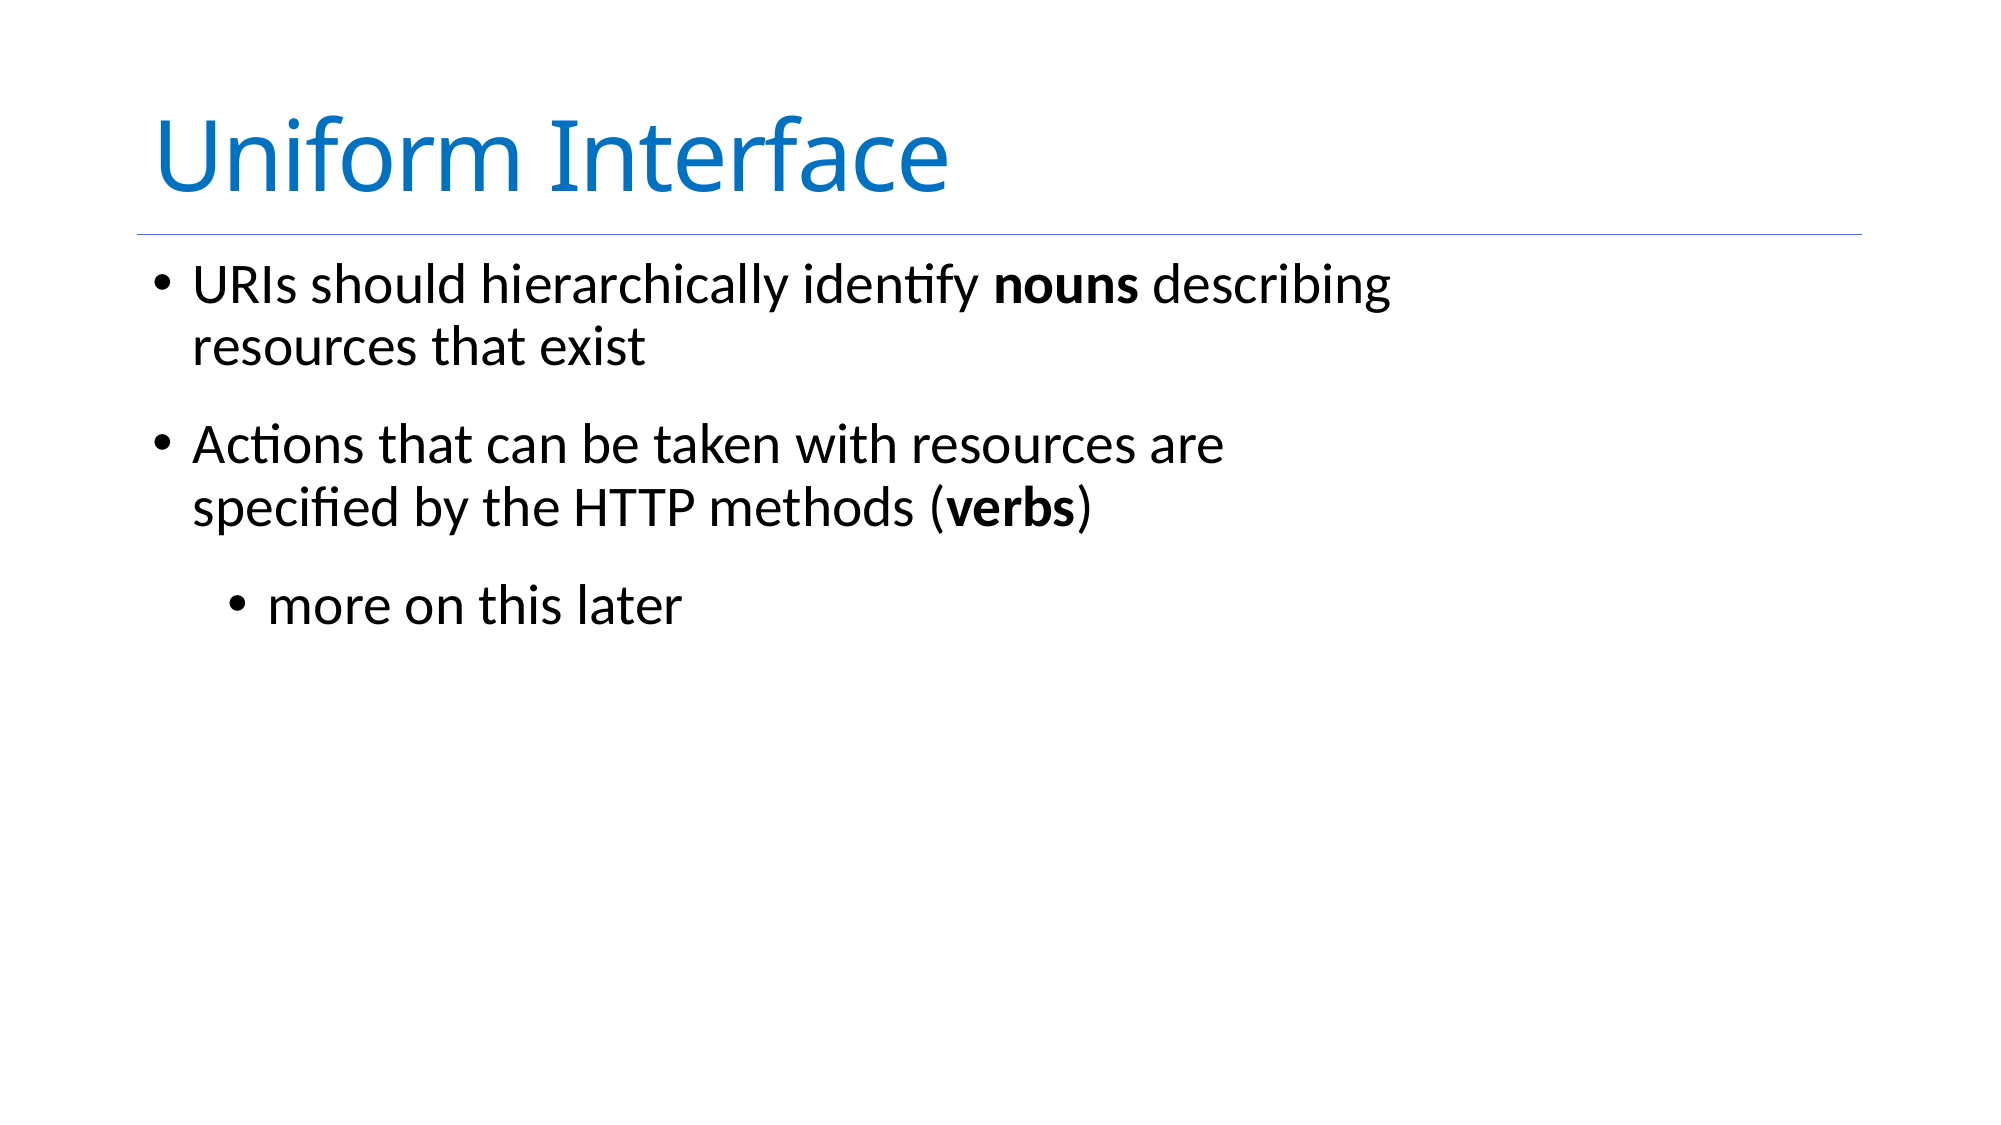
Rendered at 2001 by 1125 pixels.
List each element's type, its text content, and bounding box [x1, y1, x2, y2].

title Uniform Interface [137, 3, 1863, 221]
list URIs should hierarchically identify nouns describing resources that exist Actions that can be taken with resources are specified by the HTTP methods (verbs) more on this later [137, 246, 1432, 960]
